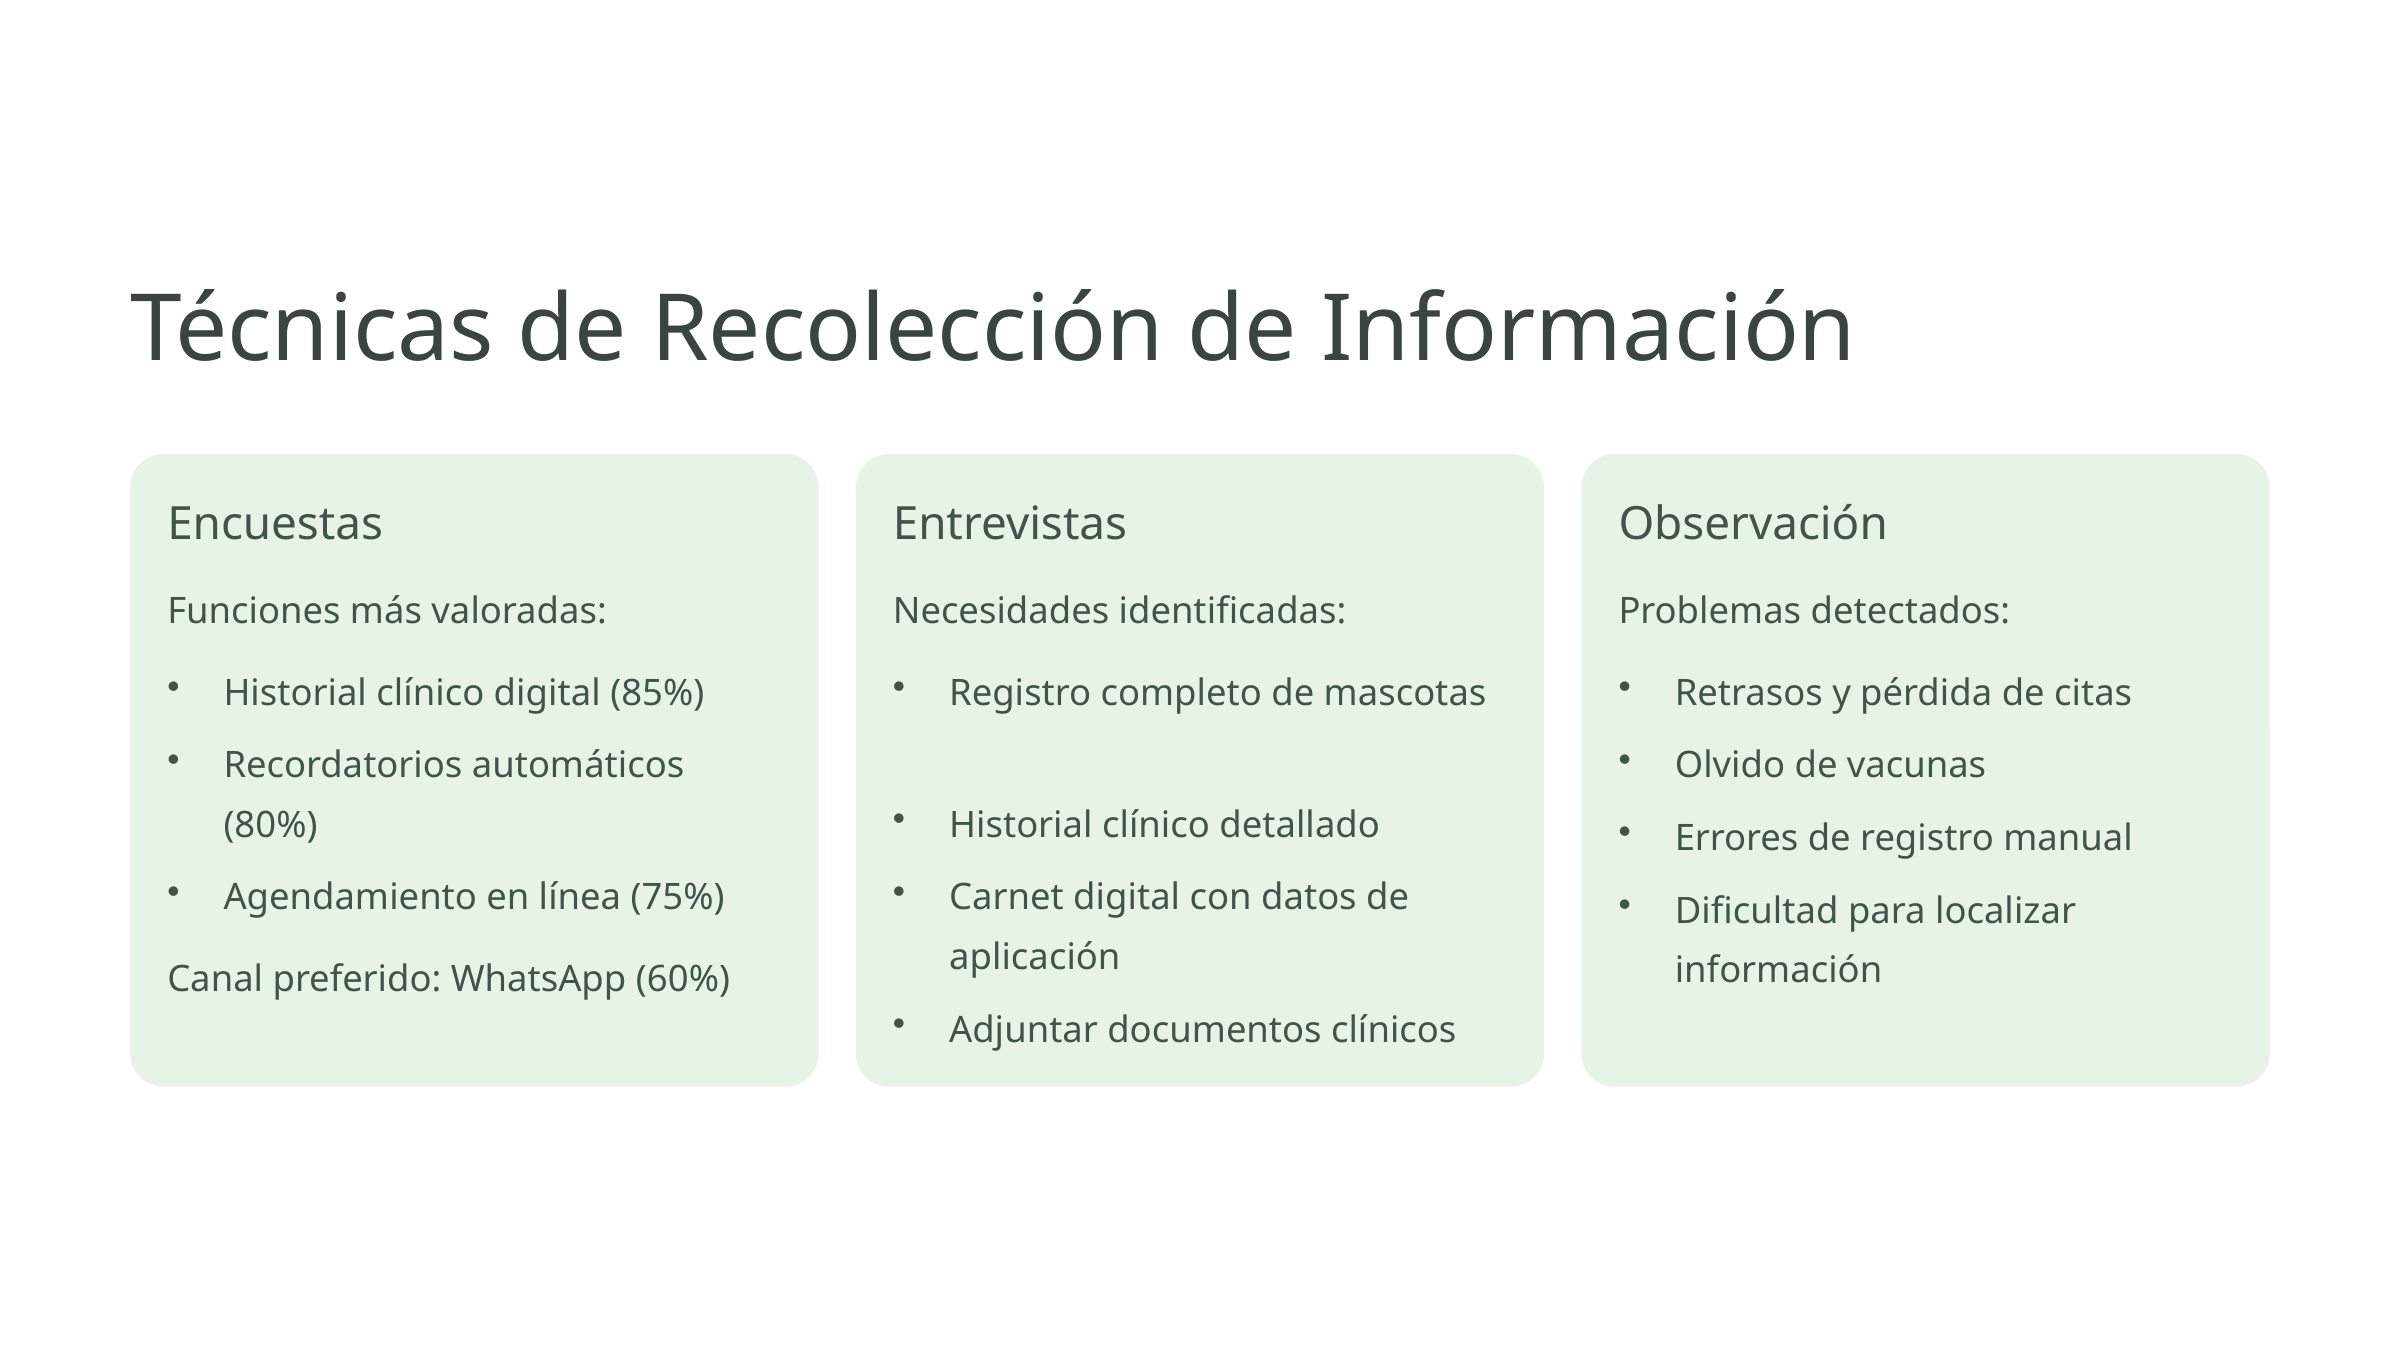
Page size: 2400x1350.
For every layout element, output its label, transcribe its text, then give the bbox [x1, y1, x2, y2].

text_box Carnet digital con datos de aplicación [892, 857, 1507, 977]
text_box Olvido de vacunas [1618, 725, 2233, 786]
text_box [855, 453, 1545, 1087]
text_box Agendamiento en línea (75%) [167, 857, 782, 918]
text_box Necesidades identificadas: [892, 571, 1507, 631]
text_box [130, 453, 819, 1087]
text_box Entrevistas [892, 491, 1359, 550]
text_box Observación [1618, 491, 2084, 550]
text_box Recordatorios automáticos (80%) [167, 725, 782, 845]
text_box Técnicas de Recolección de Información [130, 263, 1879, 380]
text_box Dificultad para localizar información [1618, 870, 2233, 990]
text_box Errores de registro manual [1618, 798, 2233, 858]
text_box Historial clínico digital (85%) [167, 653, 782, 713]
text_box Registro completo de mascotas [892, 653, 1507, 773]
text_box Canal preferido: WhatsApp (60%) [167, 939, 782, 1000]
text_box [1581, 453, 2270, 1087]
text_box Encuestas [167, 491, 633, 550]
text_box Historial clínico detallado [892, 785, 1507, 845]
text_box Problemas detectados: [1618, 571, 2233, 631]
text_box Retrasos y pérdida de citas [1618, 653, 2233, 713]
text_box Funciones más valoradas: [167, 571, 782, 631]
text_box Adjuntar documentos clínicos [892, 990, 1507, 1050]
